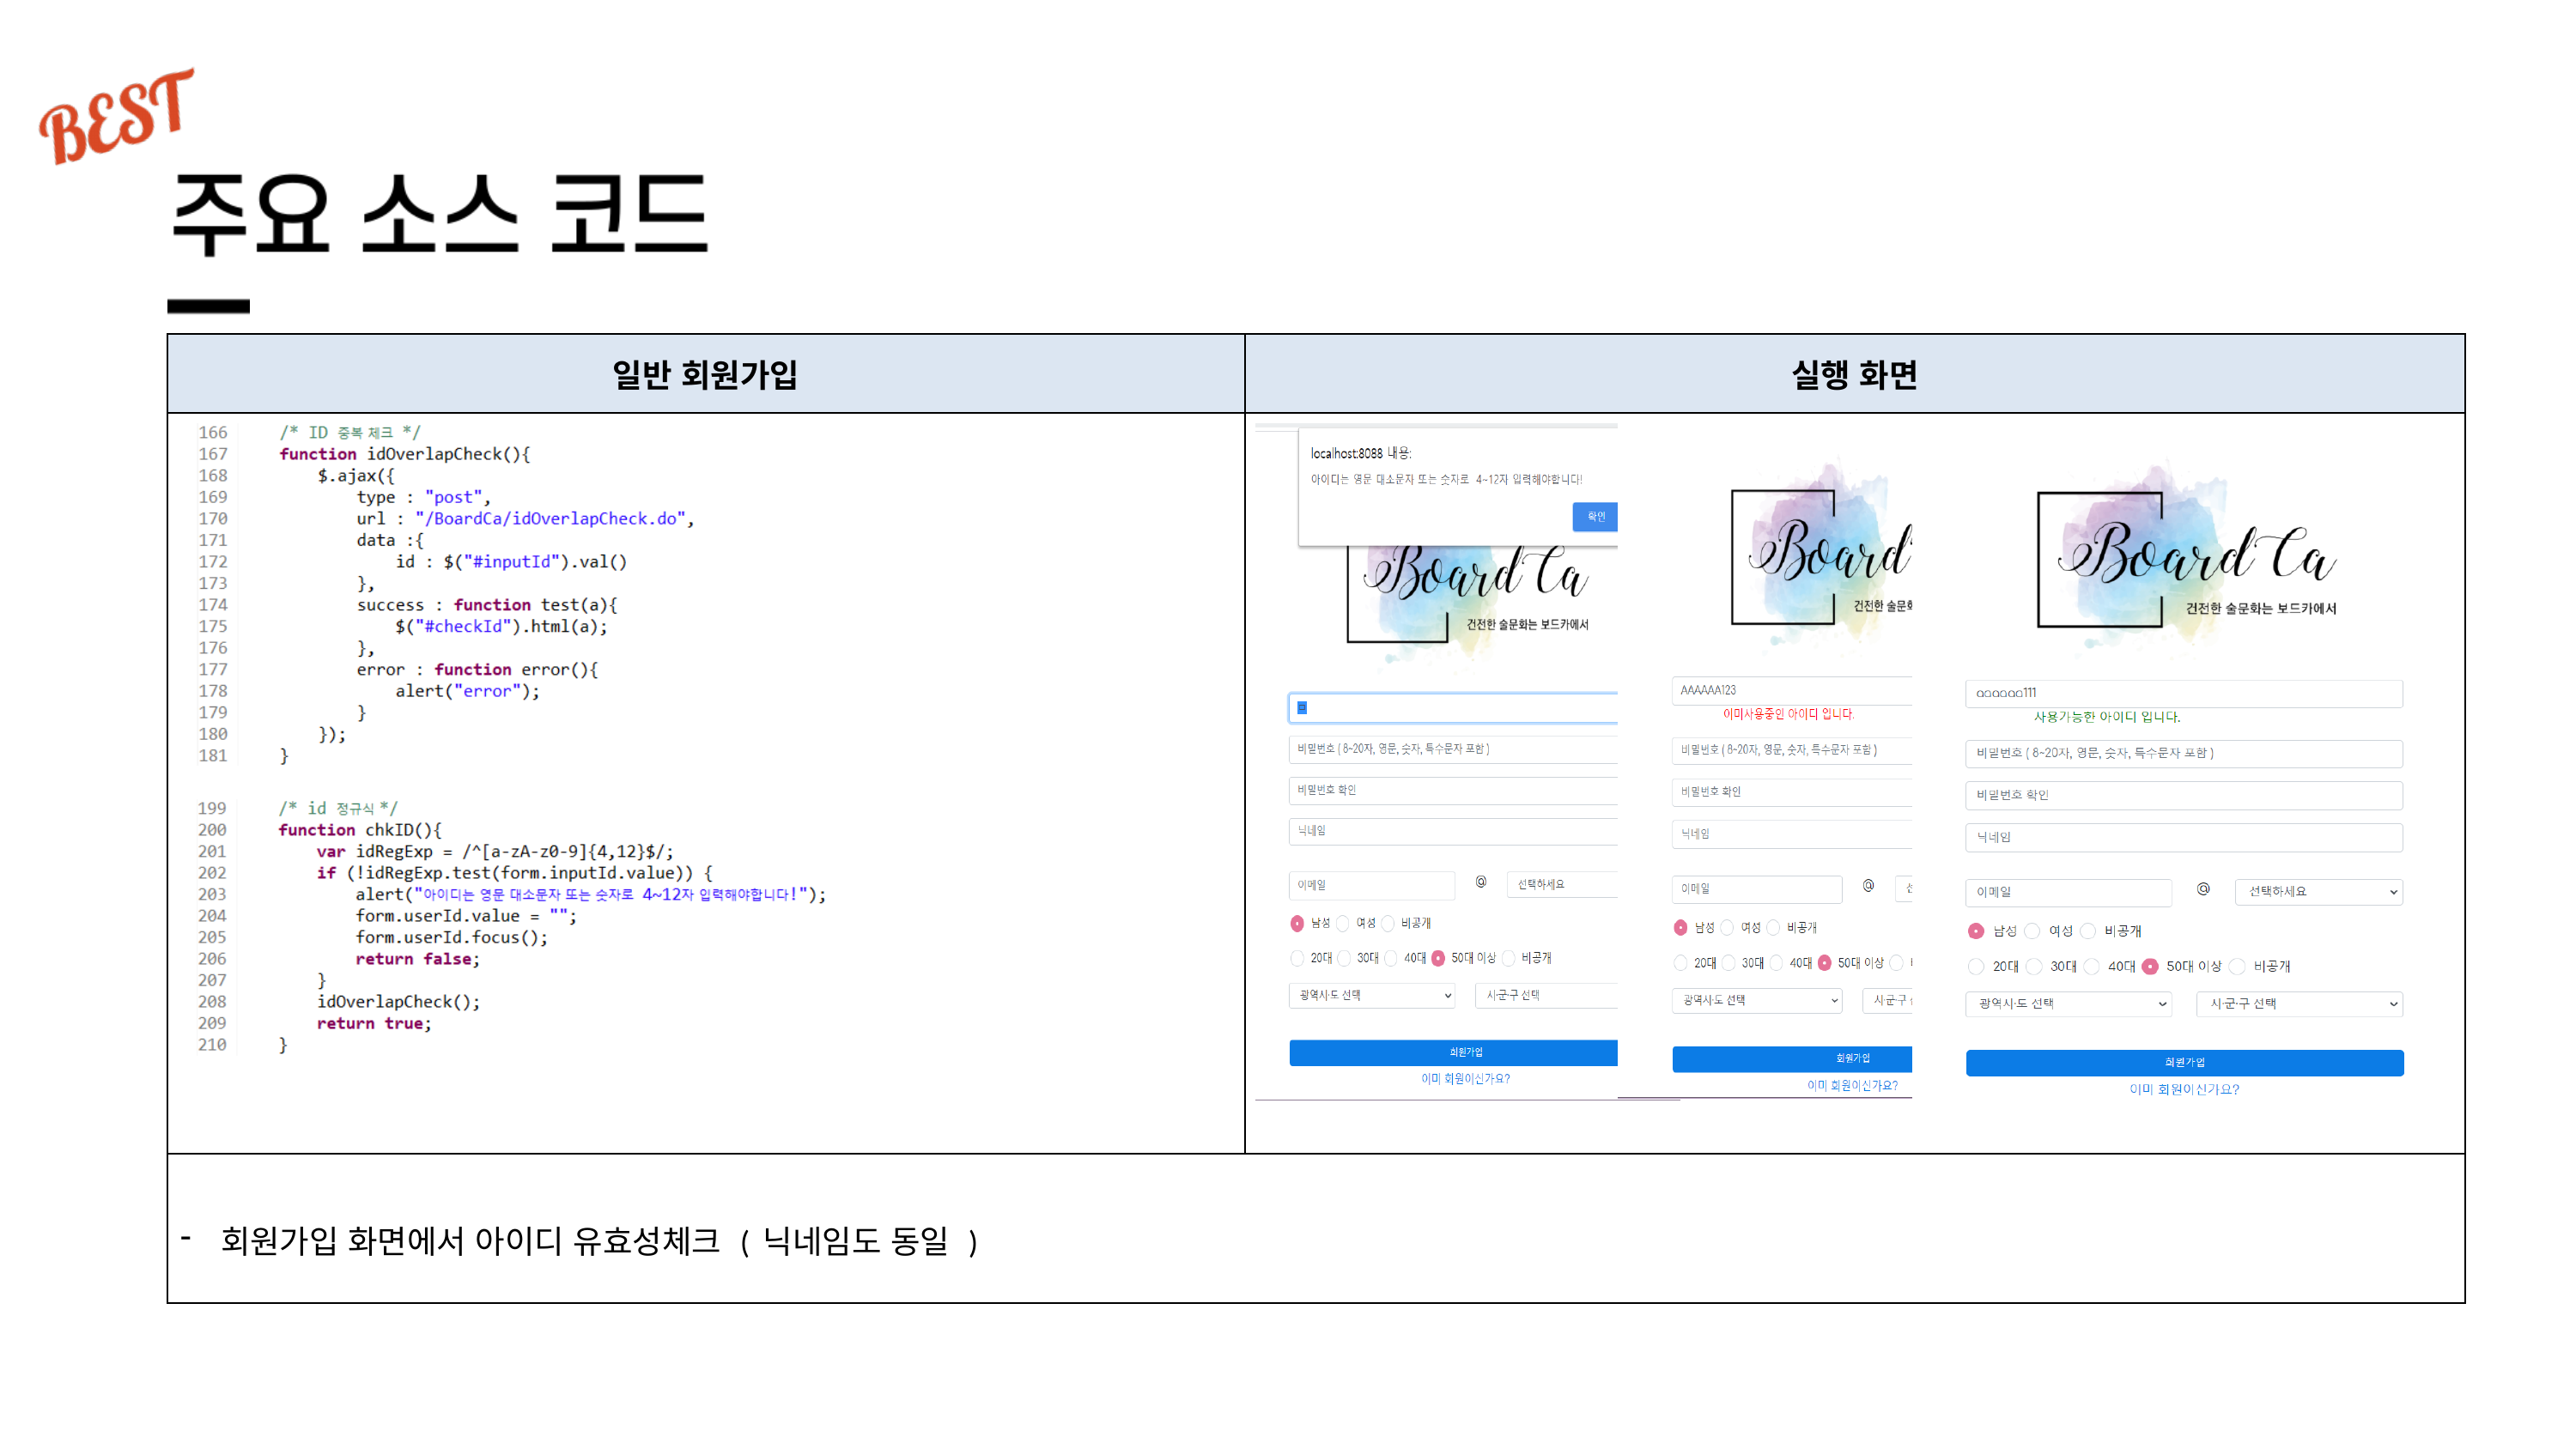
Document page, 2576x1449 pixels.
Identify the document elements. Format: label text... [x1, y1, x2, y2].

picture [197, 798, 855, 1057]
table_cell [168, 414, 1244, 1153]
table_header 실행 화면 [1246, 335, 2464, 412]
picture [1255, 419, 2448, 1100]
picture [197, 423, 711, 766]
table_cell [1246, 414, 2464, 1153]
picture [15, 30, 755, 298]
table_header 일반 회원가입 [168, 335, 1244, 412]
table_cell 회원가입 화면에서 아이디 유효성체크 ( 닉네임도 동일 ) [168, 1155, 2464, 1302]
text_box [167, 279, 250, 334]
